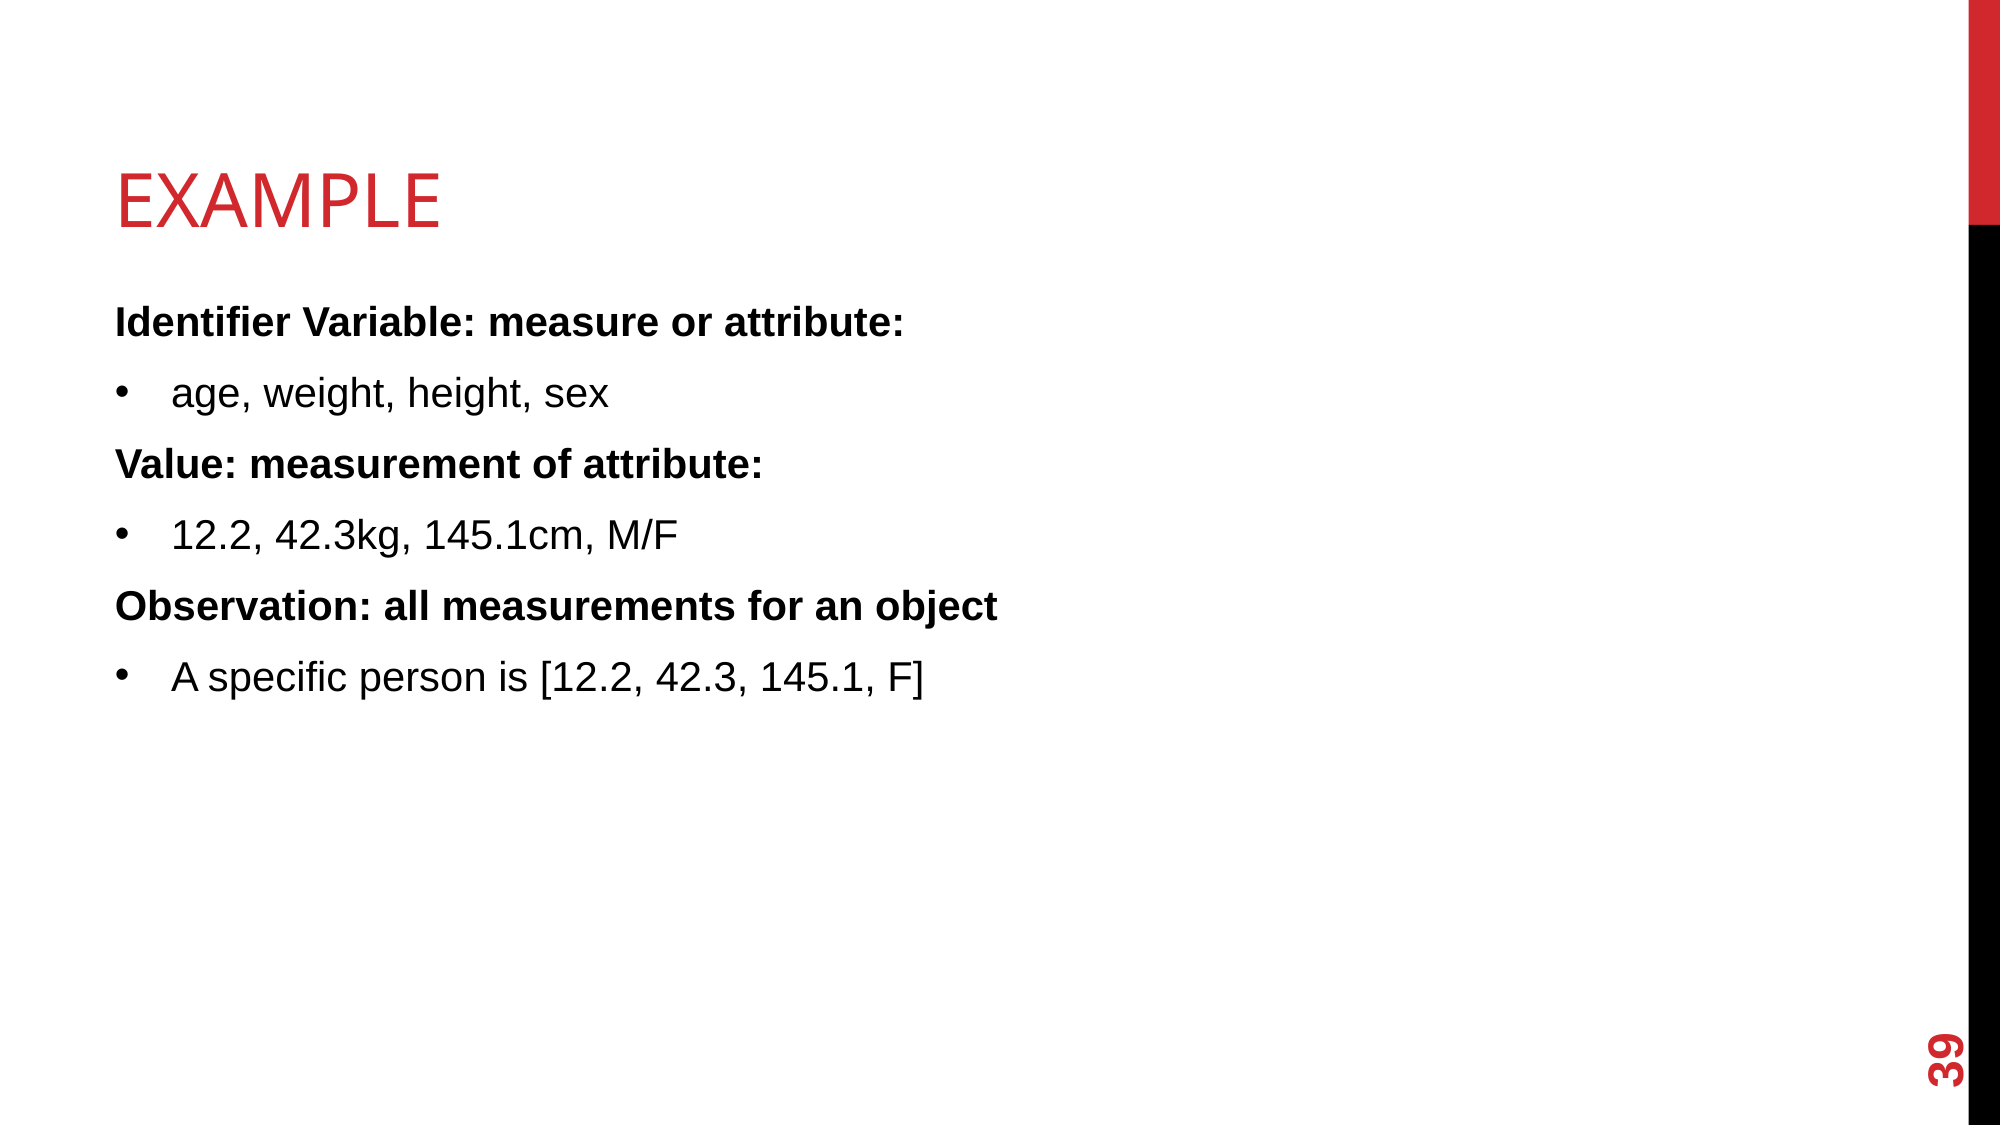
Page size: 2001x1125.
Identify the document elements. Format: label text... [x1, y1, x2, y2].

list Identifier Variable: measure or attribute: age, weight, height, sex Value: measurement of attribute: 12.2, 42.3kg, 145.1cm, M/F Observation: all measurements for an object A specific person is [12.2, 42.3, 145.1, F] [99, 287, 1767, 1005]
slide_number <number> [1903, 887, 1984, 1104]
title EXAMPLE [99, 25, 1367, 250]
